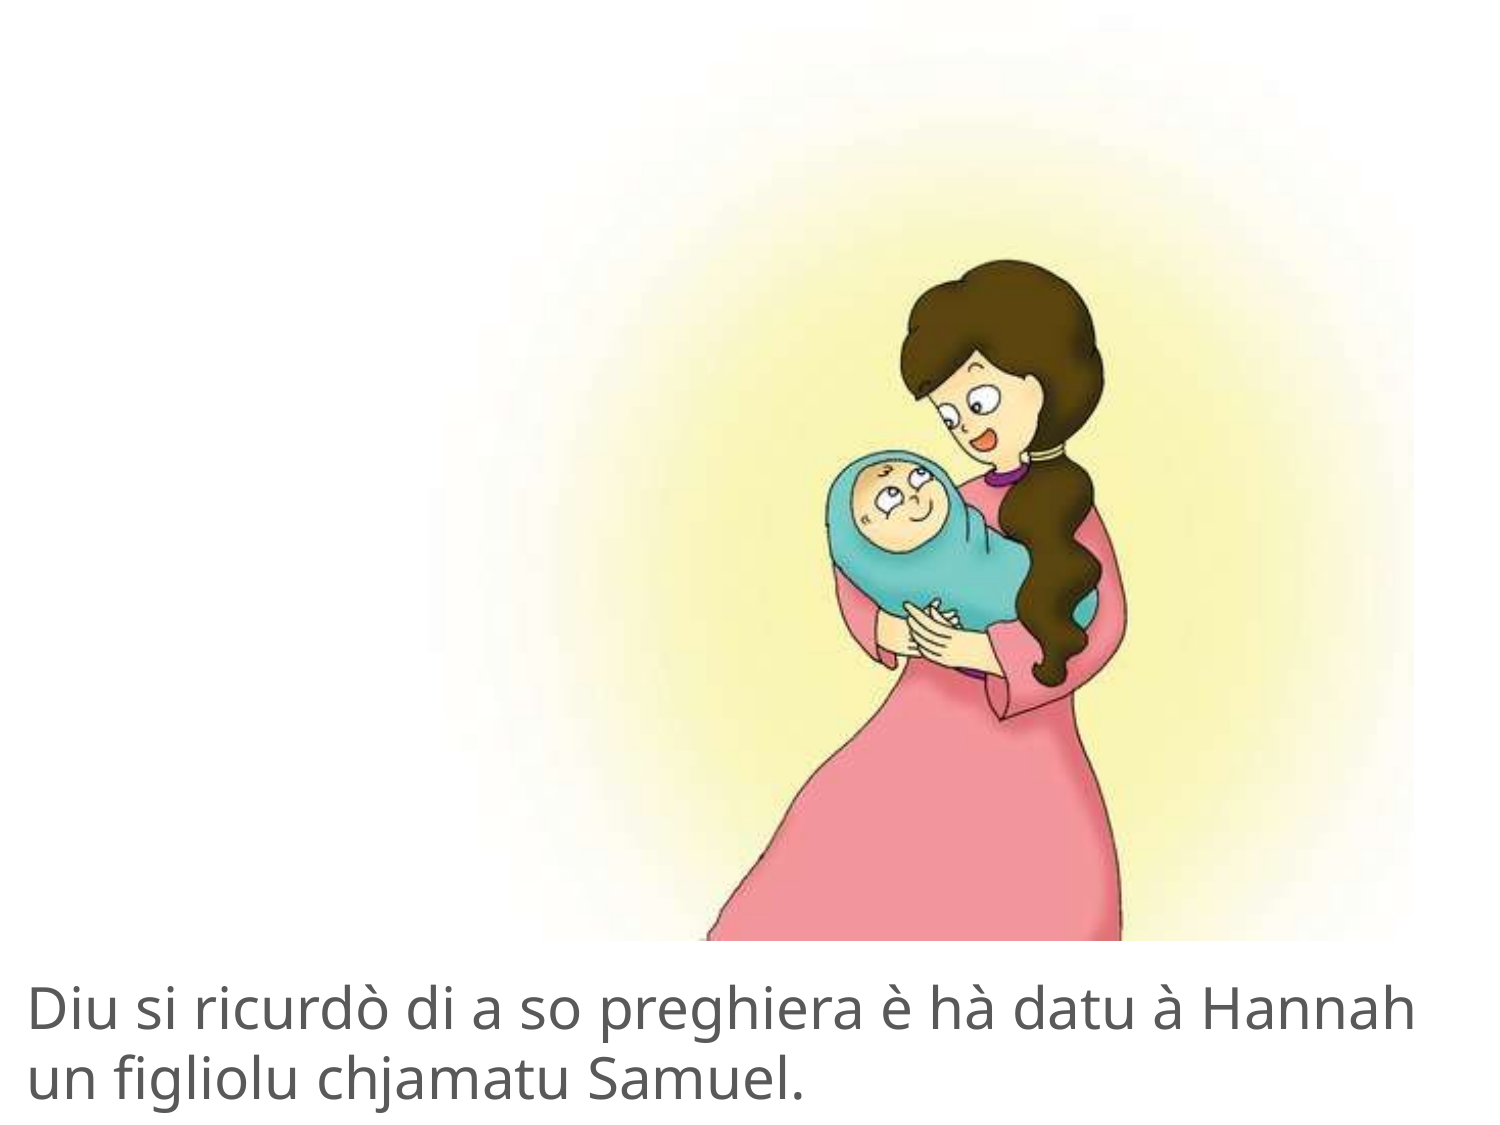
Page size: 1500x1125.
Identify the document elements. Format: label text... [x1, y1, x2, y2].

text_box Diu si ricurdò di a so preghiera è hà datu à Hannah un figliolu chjamatu Samuel. [11, 964, 1483, 1119]
picture [86, 0, 1414, 941]
